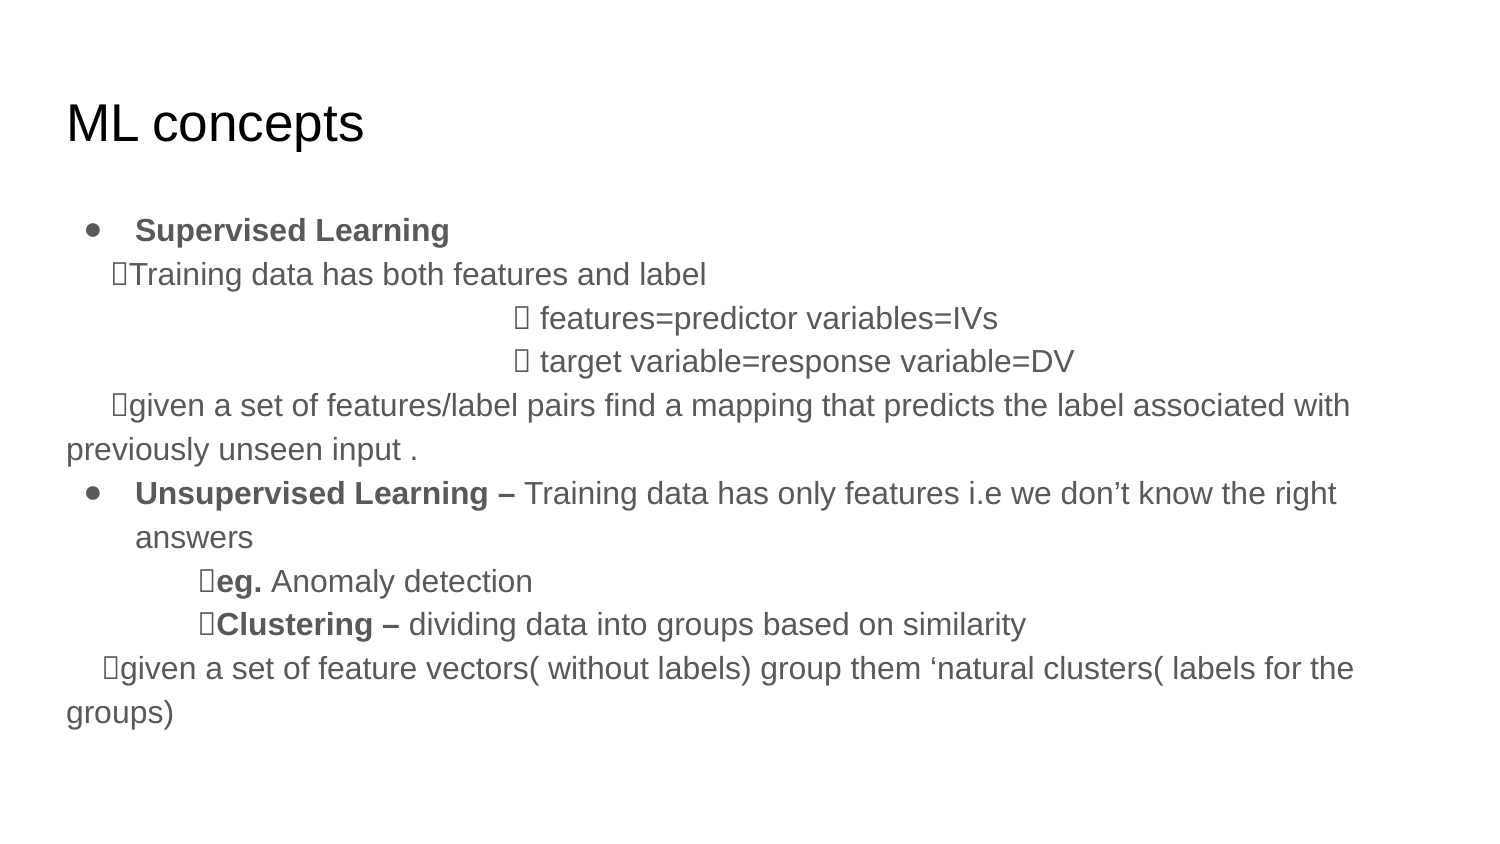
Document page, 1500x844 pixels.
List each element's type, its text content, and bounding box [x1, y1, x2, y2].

title ML concepts [51, 72, 1449, 167]
list Supervised Learning Training data has both features and label  features=predictor variables=IVs  target variable=response variable=DV given a set of features/label pairs find a mapping that predicts the label associated with previously unseen input . Unsupervised Learning – Training data has only features i.e we don’t know the right answers eg. Anomaly detection Clustering – dividing data into groups based on similarity given a set of feature vectors( without labels) group them ‘natural clusters( labels for the groups) [51, 189, 1449, 750]
